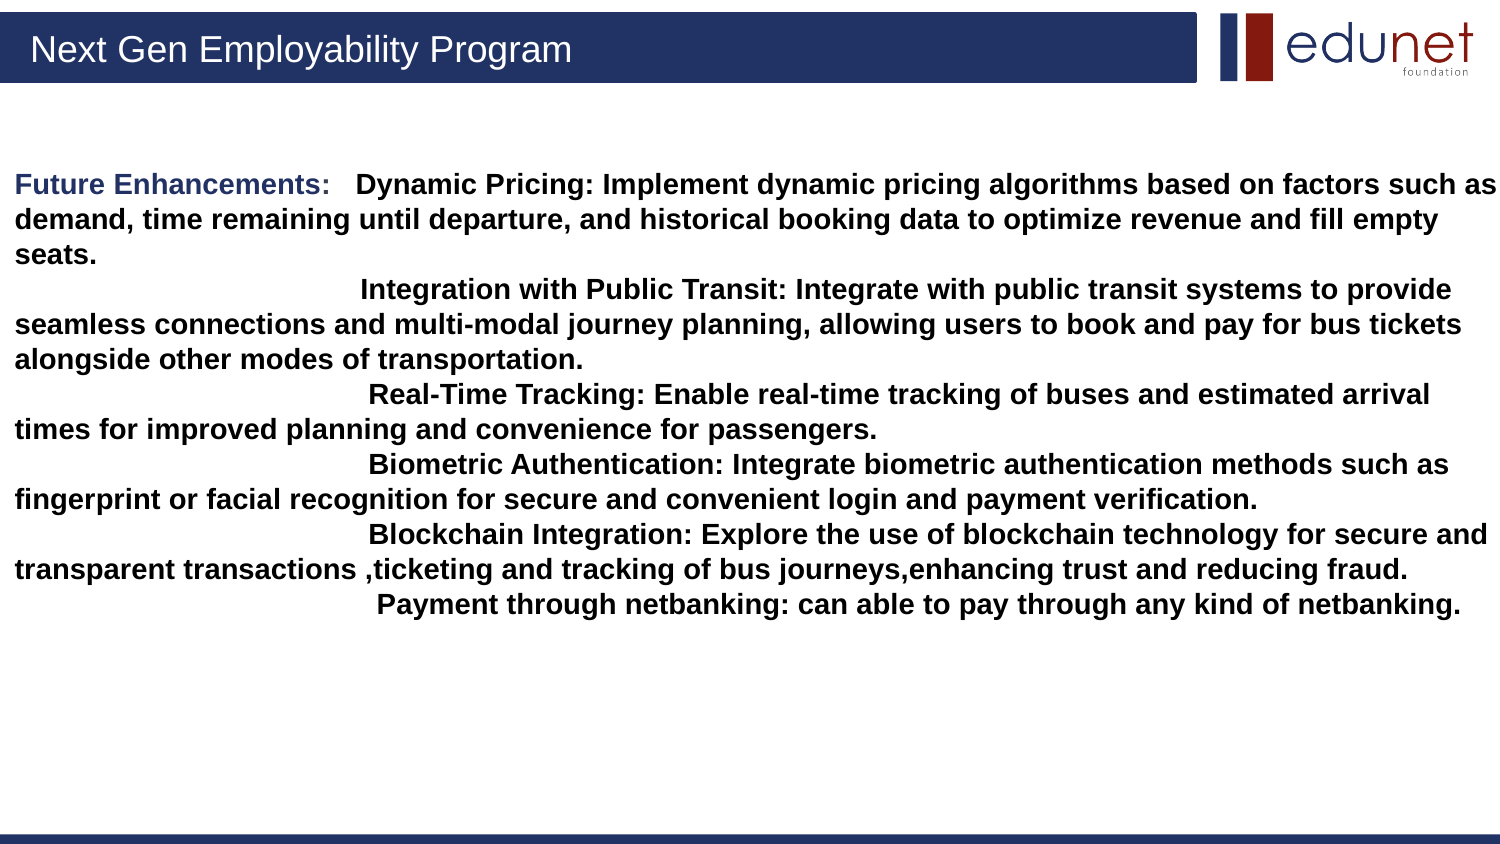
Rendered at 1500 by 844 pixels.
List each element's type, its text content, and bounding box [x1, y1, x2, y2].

picture [1279, 14, 1482, 83]
title Future Enhancements: Dynamic Pricing: Implement dynamic pricing algorithms based on factors such as demand, time remaining until departure, and historical booking data to optimize revenue and fill empty seats. Integration with Public Transit: Integrate with public transit systems to provide seamless connections and multi-modal journey planning, allowing users to book and pay for bus tickets alongside other modes of transportation. Real-Time Tracking: Enable real-time tracking of buses and estimated arrival times for improved planning and convenience for passengers. Biometric Authentication: Integrate biometric authentication methods such as fingerprint or facial recognition for secure and convenient login and payment verification. Blockchain Integration: Explore the use of blockchain technology for secure and transparent transactions ,ticketing and tracking of bus journeys,enhancing trust and reducing fraud. Payment through netbanking: can able to pay through any kind of netbanking. [14, 83, 1500, 668]
